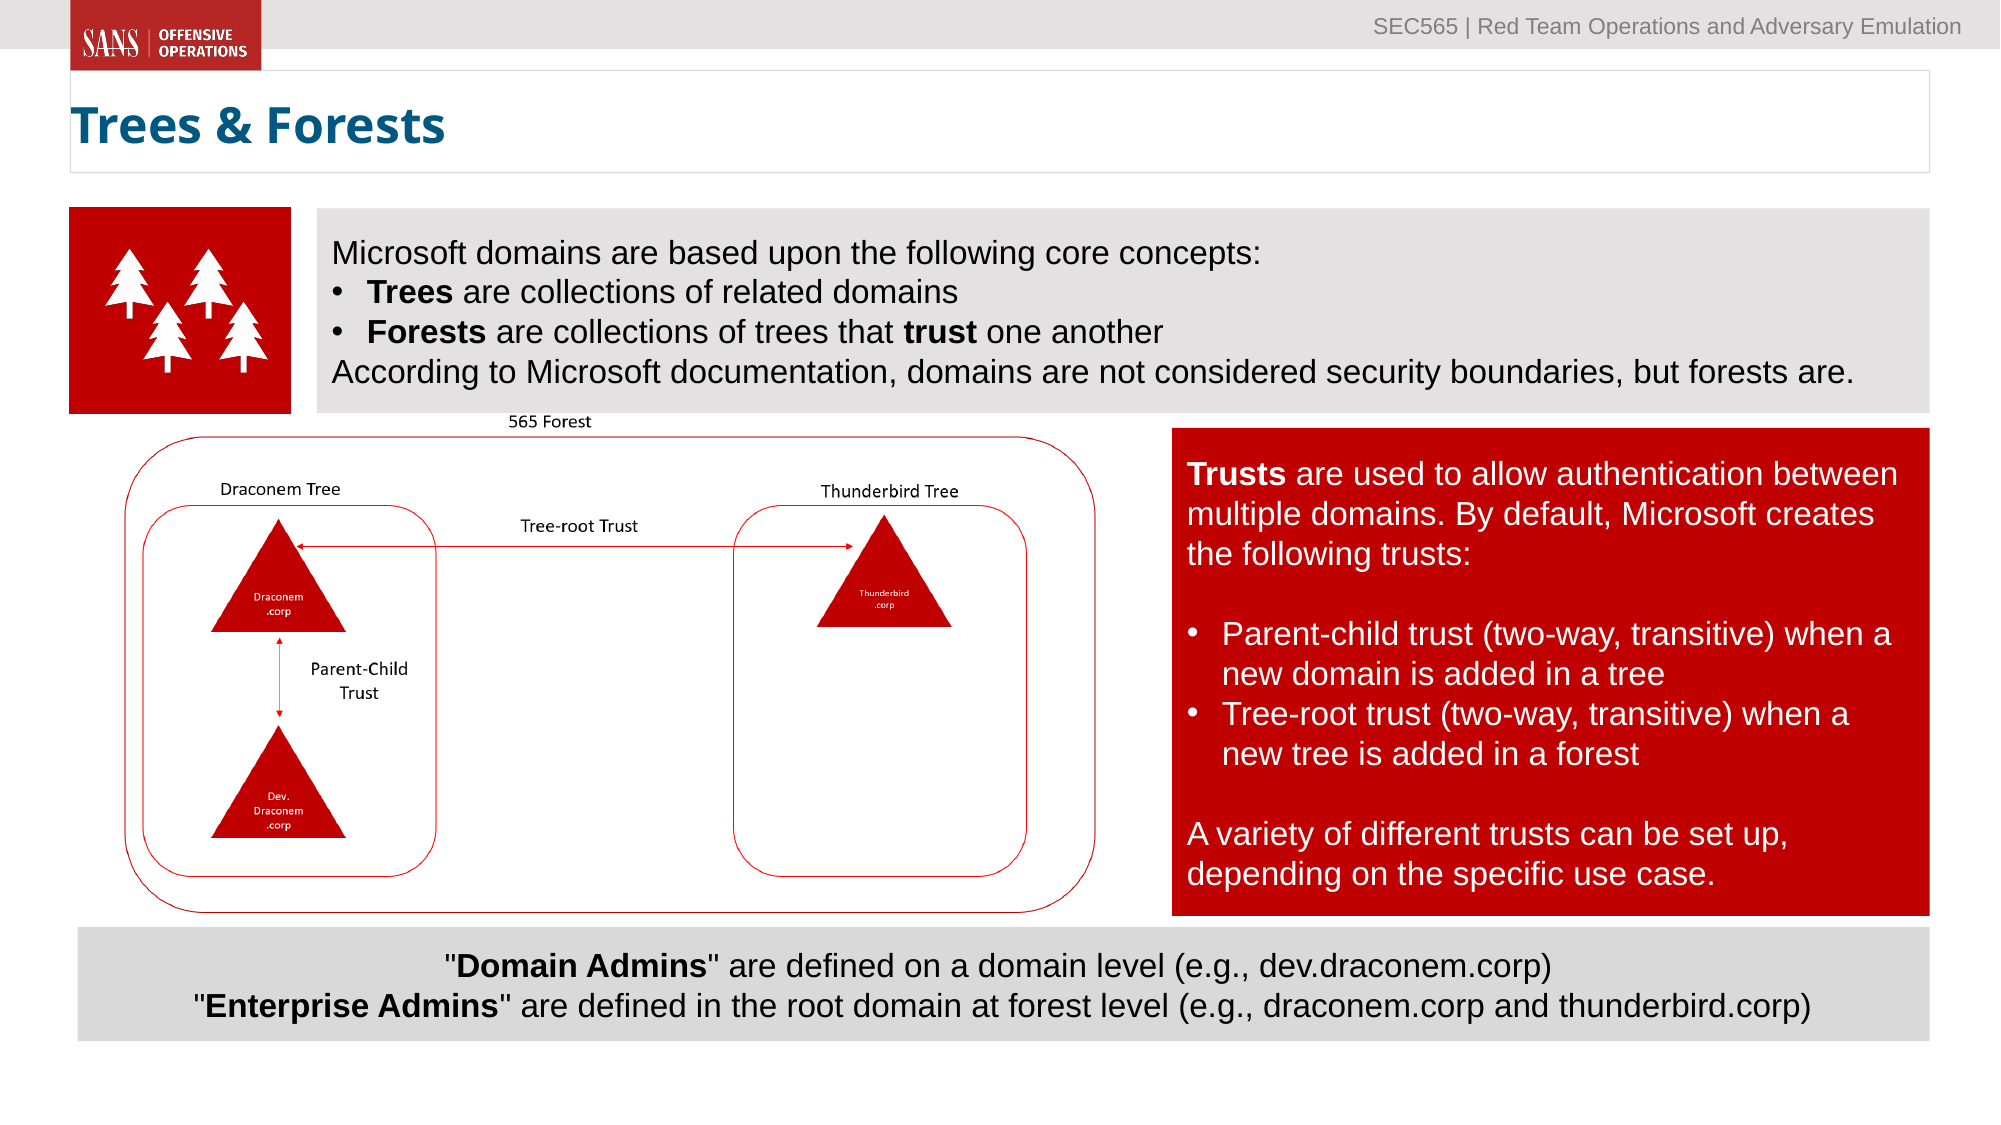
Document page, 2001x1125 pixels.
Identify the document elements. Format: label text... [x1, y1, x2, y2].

picture [111, 388, 1124, 922]
text_box Microsoft domains are based upon the following core concepts: Trees are collections of related domains Forests are collections of trees that trust one another According to Microsoft documentation, domains are not considered security boundaries, but forests are. [316, 208, 1930, 413]
text_box "Domain Admins" are defined on a domain level (e.g., dev.draconem.corp) "Enterprise Admins" are defined in the root domain at forest level (e.g., draconem.corp and thunderbird.corp) [77, 927, 1930, 1042]
picture [159, 29, 247, 57]
text_box Trusts are used to allow authentication between multiple domains. By default, Microsoft creates the following trusts: Parent-child trust (two-way, transitive) when a new domain is added in a tree Tree-root trust (two-way, transitive) when a new tree is added in a forest A variety of different trusts can be set up, depending on the specific use case. [1172, 427, 1930, 916]
text_box [70, 208, 290, 413]
title Trees & Forests [70, 70, 1930, 173]
picture [83, 29, 139, 57]
picture [91, 245, 282, 376]
